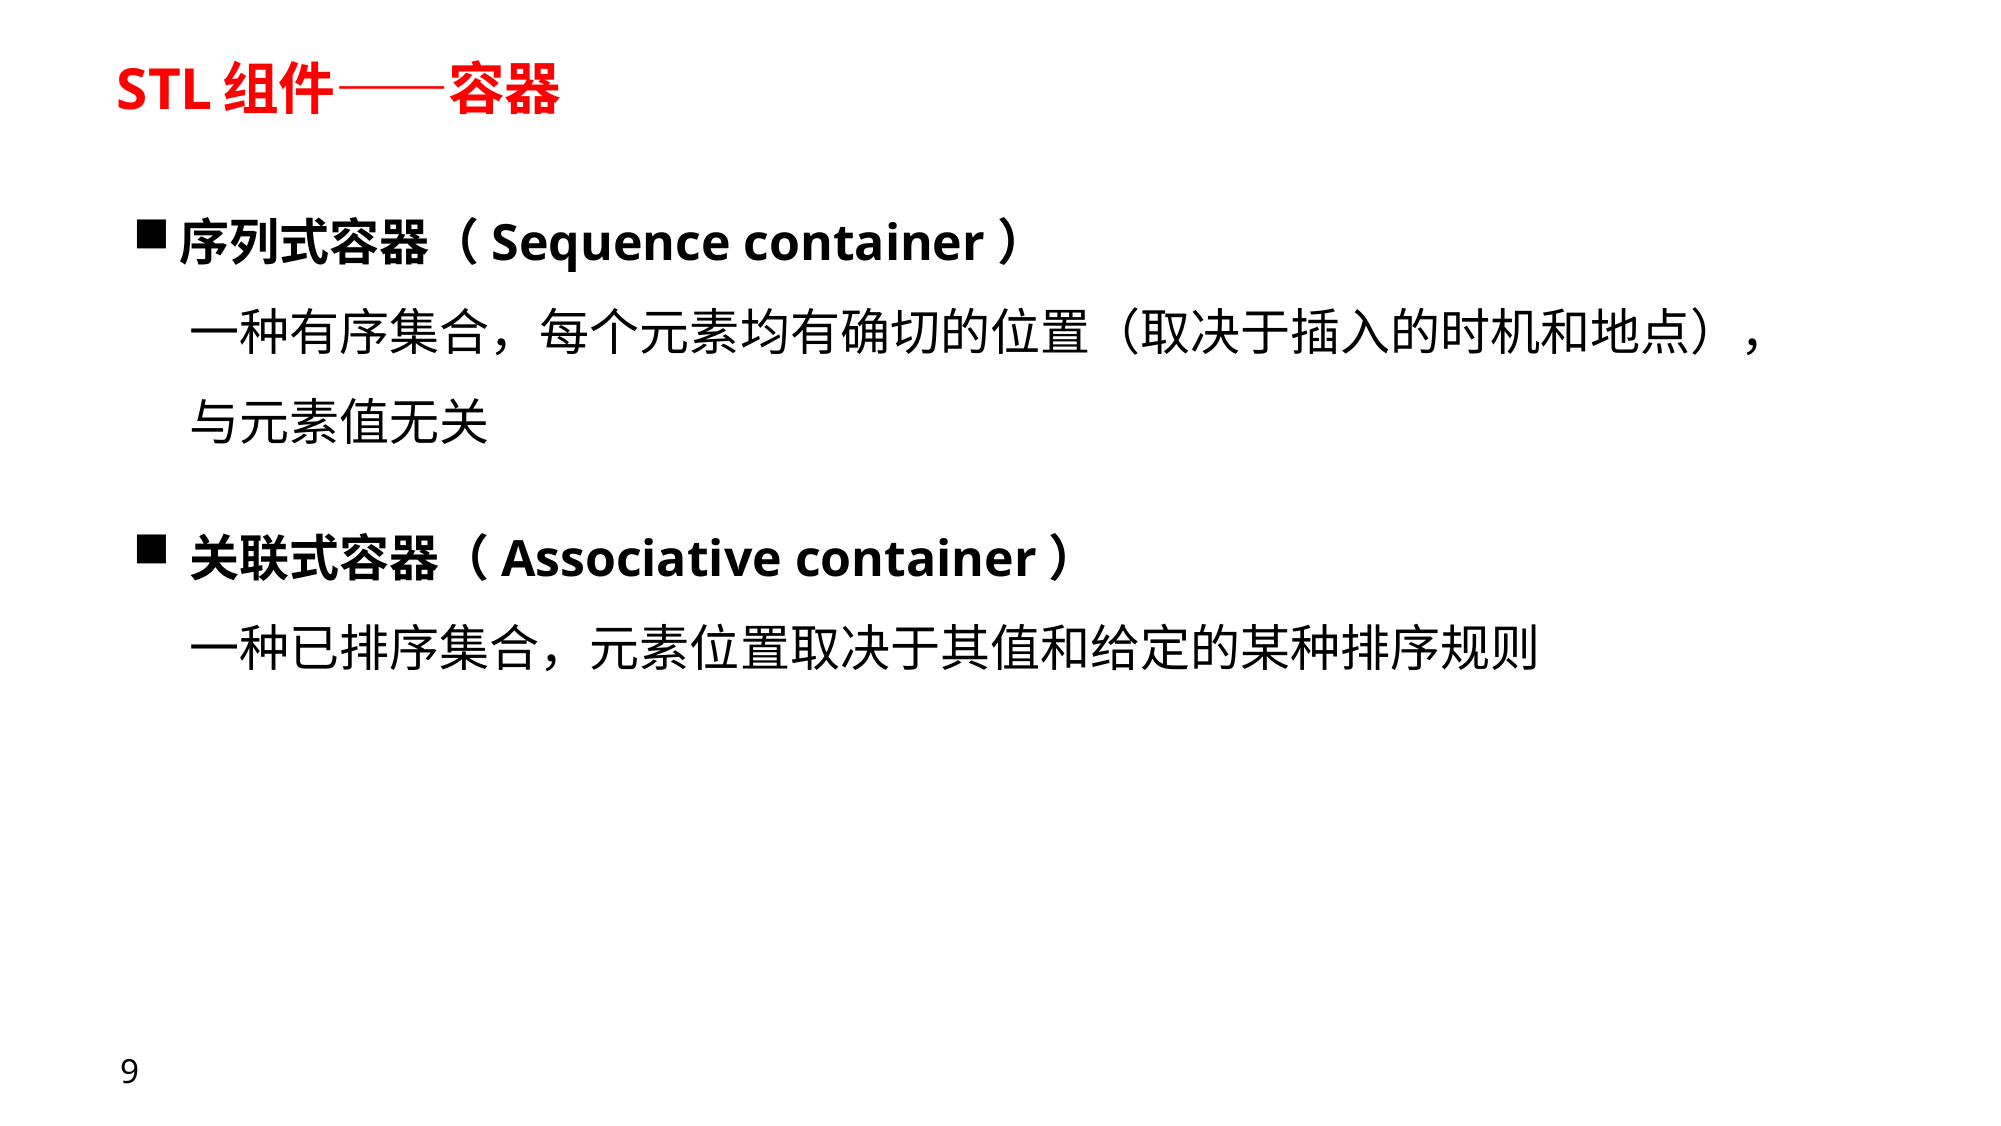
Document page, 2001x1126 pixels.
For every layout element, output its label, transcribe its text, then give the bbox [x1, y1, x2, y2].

text_box 序列式容器（Sequence container） 一种有序集合，每个元素均有确切的位置（取决于插入的时机和地点）， 与元素值无关 [118, 172, 1934, 458]
slide_number 9 [100, 1042, 567, 1103]
text_box 关联式容器（Associative container） 一种已排序集合，元素位置取决于其值和给定的某种排序规则 [118, 488, 1916, 684]
title STL组件——容器 [96, 42, 1916, 132]
